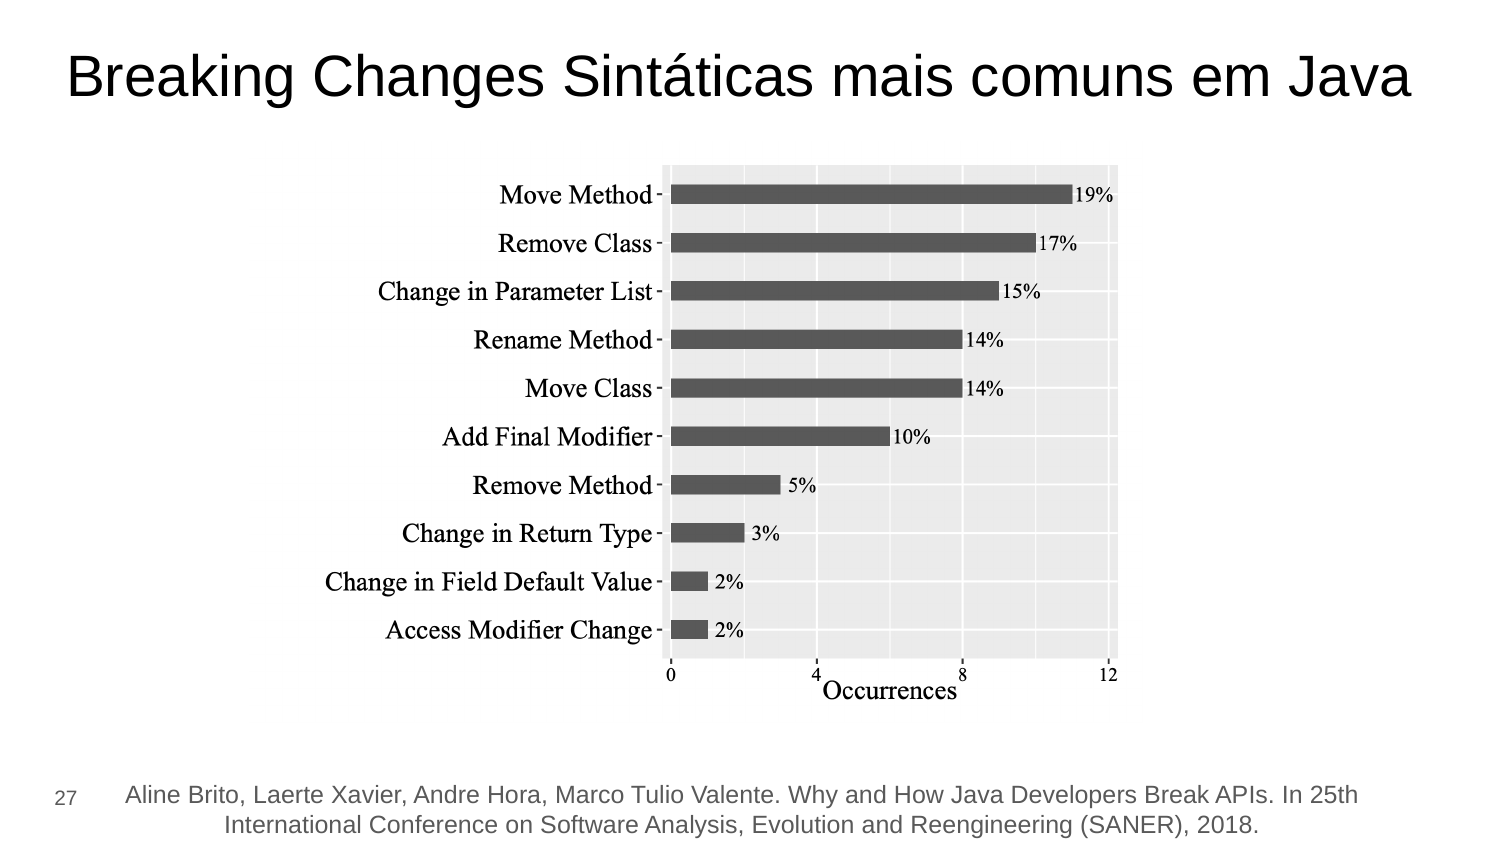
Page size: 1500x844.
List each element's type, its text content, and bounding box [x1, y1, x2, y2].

title Breaking Changes Sintáticas mais comuns em Java [51, 23, 1449, 117]
slide_number ‹#› [2, 764, 93, 830]
text_box Aline Brito, Laerte Xavier, Andre Hora, Marco Tulio Valente. Why and How Java Developers Break APIs. In 25th International Conference on Software Analysis, Evolution and Reengineering (SANER), 2018. [107, 763, 1380, 844]
picture [249, 141, 1144, 723]
